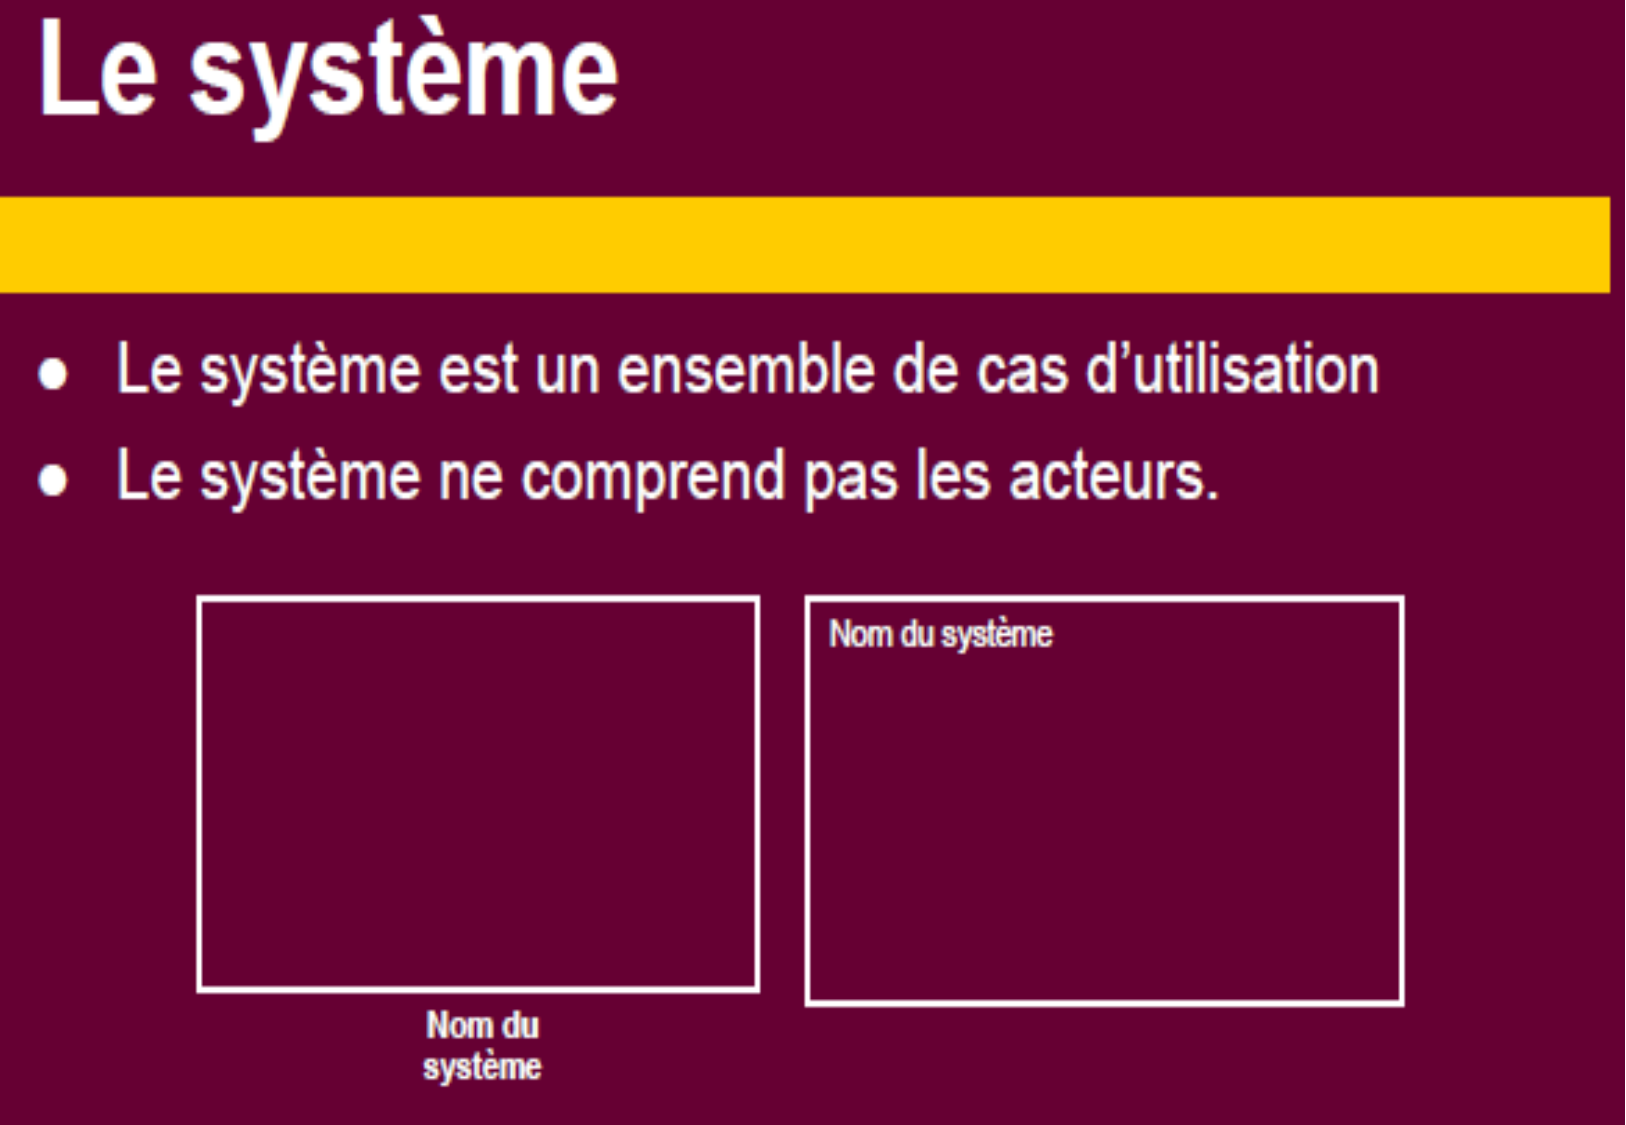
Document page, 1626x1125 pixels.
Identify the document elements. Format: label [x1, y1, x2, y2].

text_box [0, 0, 1625, 1125]
